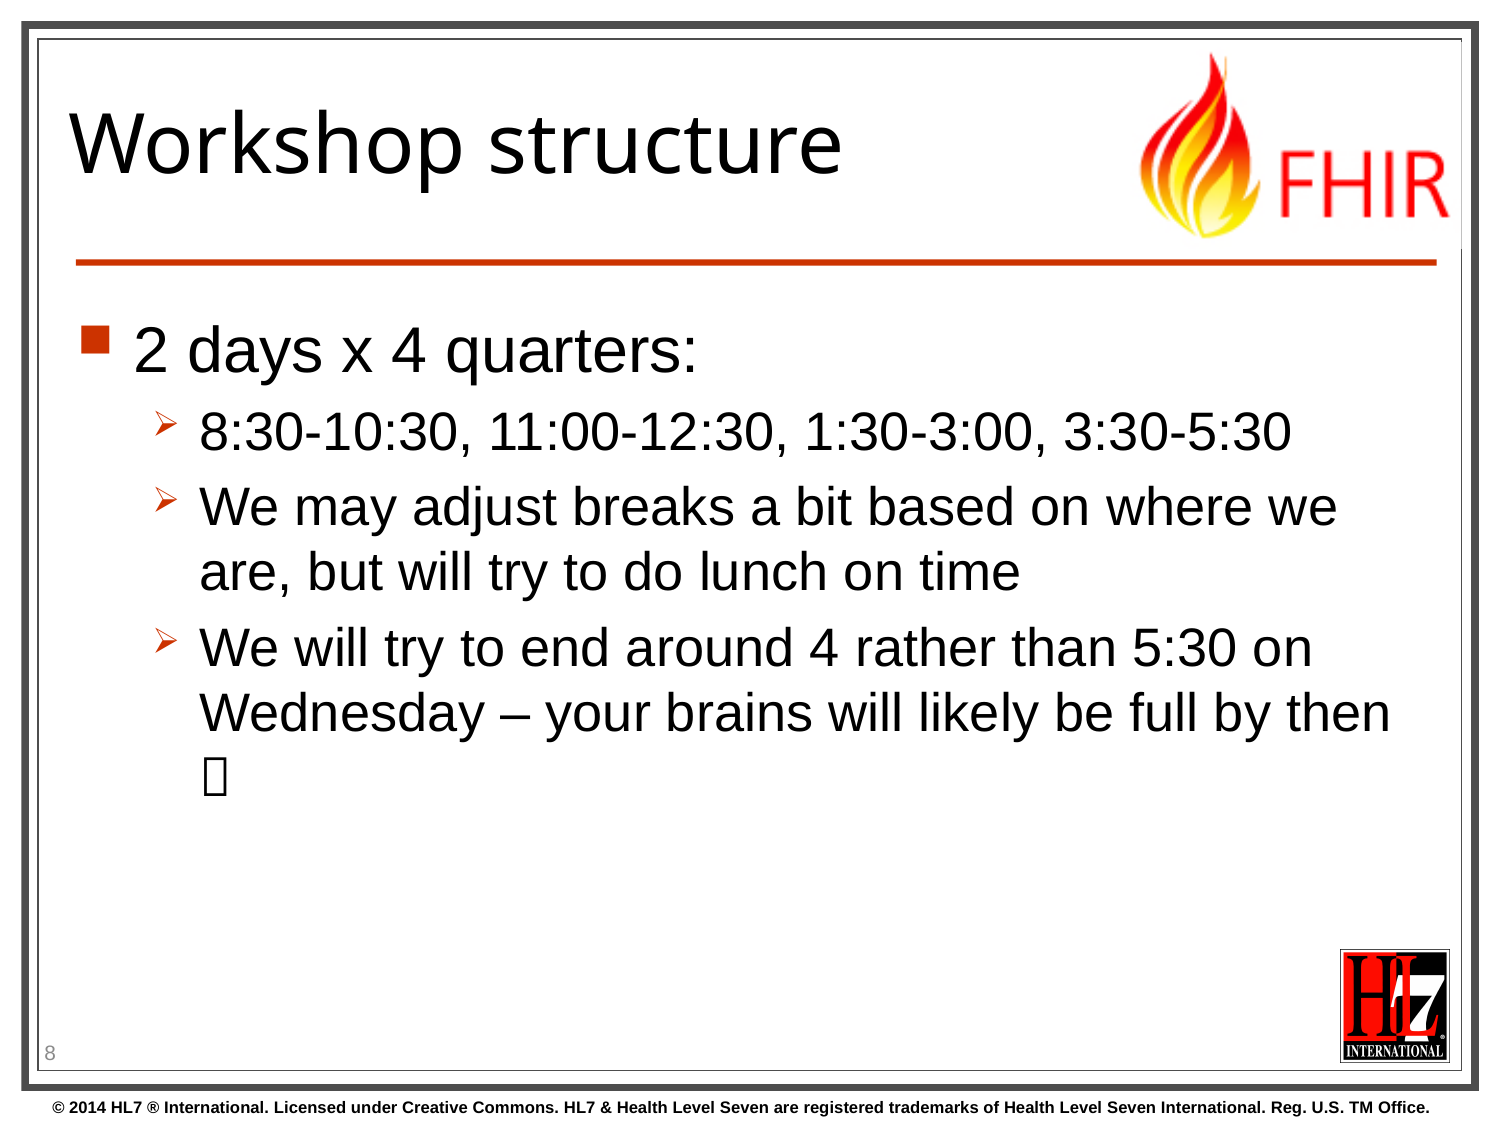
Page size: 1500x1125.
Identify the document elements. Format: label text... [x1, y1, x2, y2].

picture [1128, 42, 1462, 249]
list 2 days x 4 quarters: 8:30-10:30, 11:00-12:30, 1:30-3:00, 3:30-5:30 We may adjust breaks a bit based on where we are, but will try to do lunch on time We will try to end around 4 rather than 5:30 on Wednesday – your brains will likely be full by then  [62, 299, 1438, 1035]
title Workshop structure [53, 54, 1128, 244]
picture [1340, 949, 1450, 1063]
slide_number 8 [29, 1034, 148, 1071]
